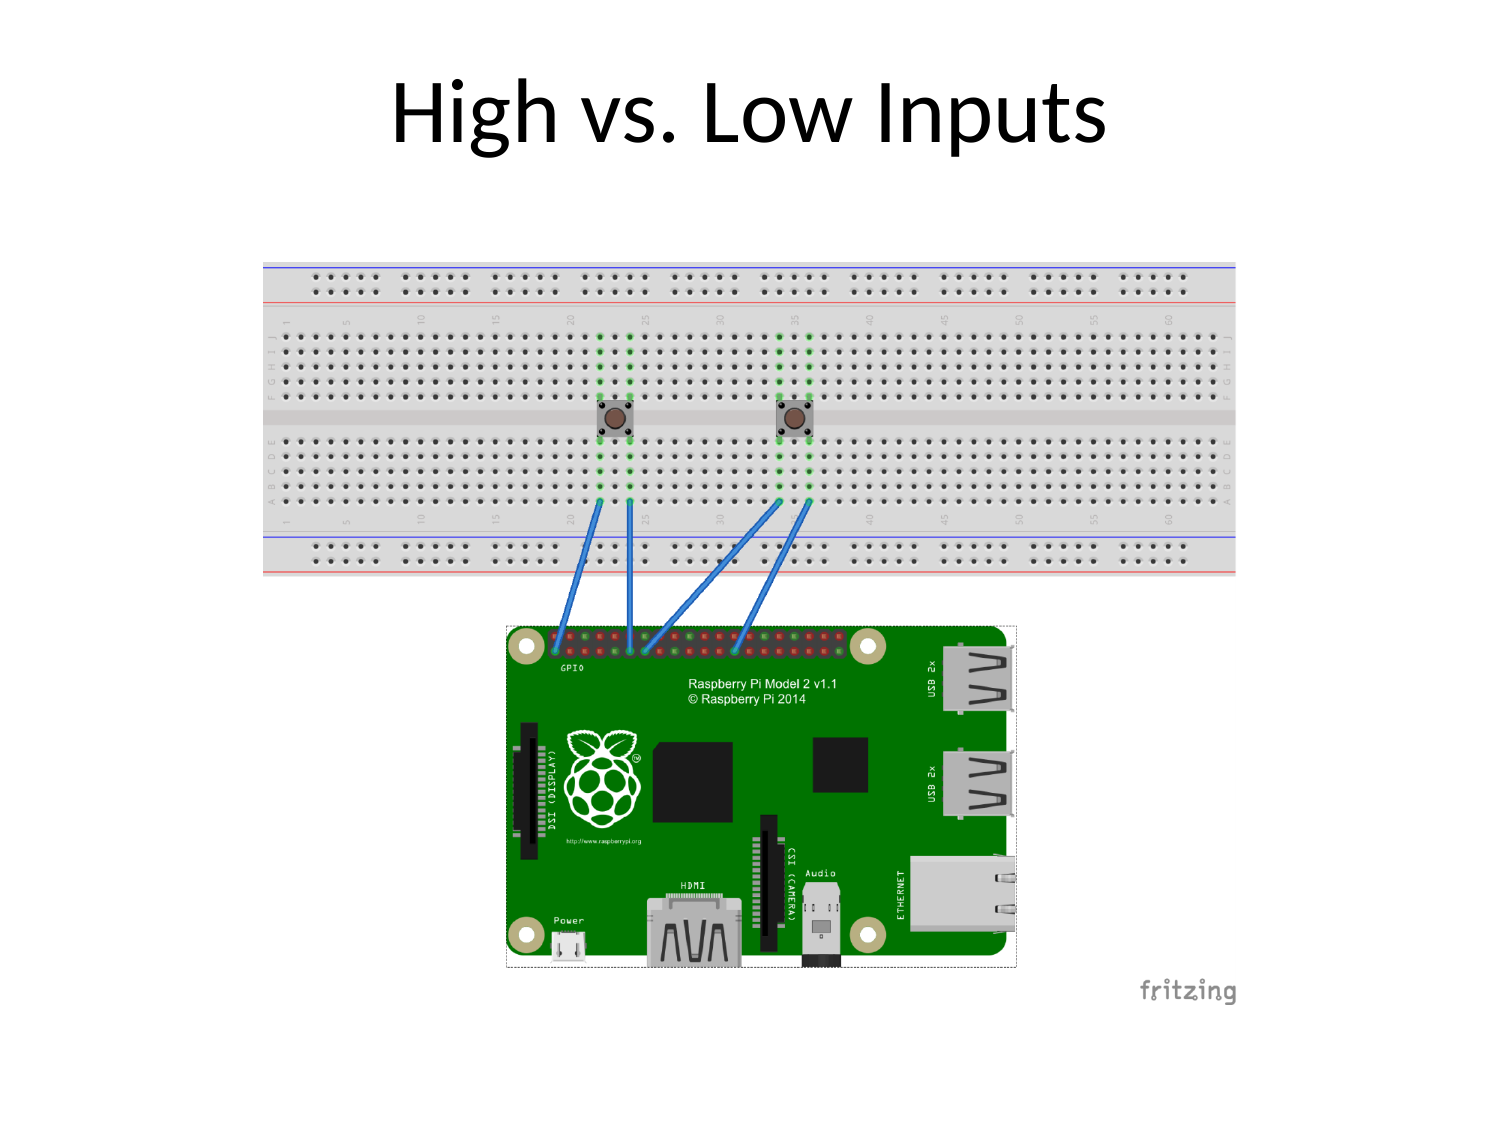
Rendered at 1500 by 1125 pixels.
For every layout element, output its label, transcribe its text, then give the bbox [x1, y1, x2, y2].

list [262, 262, 1238, 1006]
title High vs. Low Inputs [75, 12, 1425, 200]
